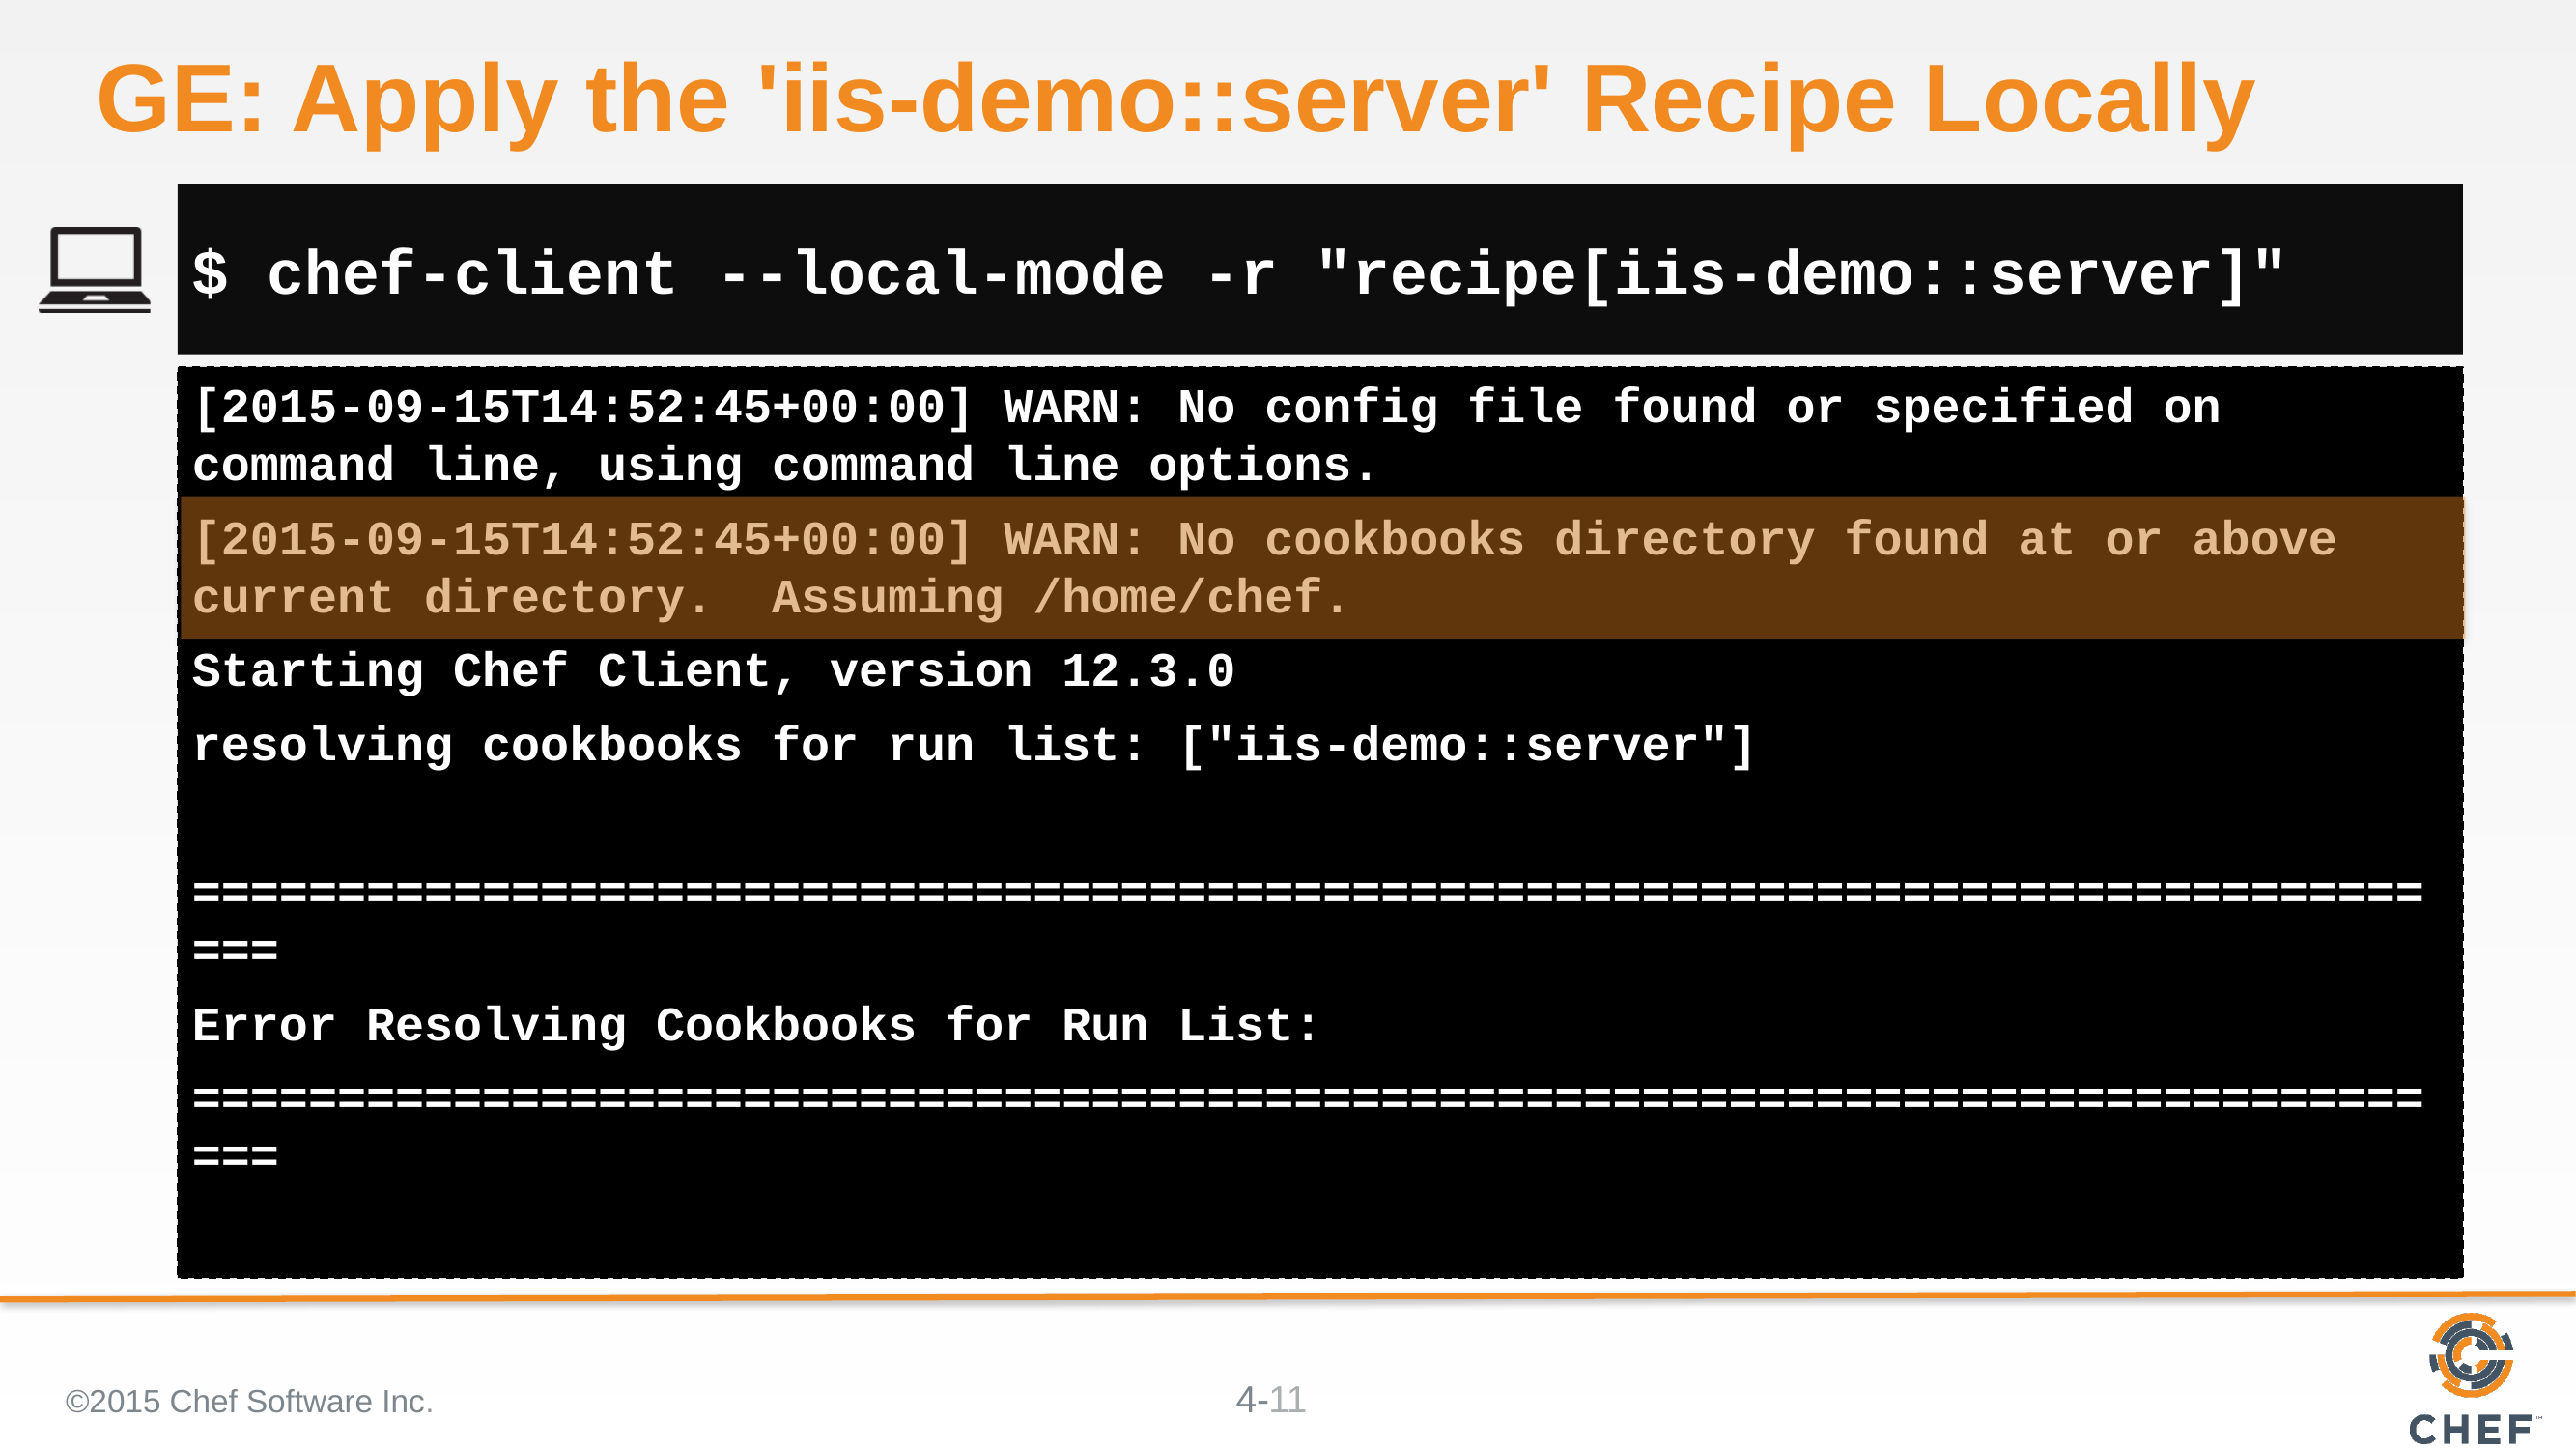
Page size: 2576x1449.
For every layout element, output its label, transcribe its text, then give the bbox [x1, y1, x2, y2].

picture [2399, 1297, 2550, 1449]
list [2015-09-15T14:52:45+00:00] WARN: No config file found or specified on command line, using command line options. [2015-09-15T14:52:45+00:00] WARN: No cookbooks directory found at or above current directory. Assuming /home/chef. Starting Chef Client, version 12.3.0 resolving cookbooks for run list: ["iis-demo::server"] ================================================================================ Error Resolving Cookbooks for Run List: ================================================================================ [177, 643, 2464, 1279]
title GE: Apply the 'iis-demo::server' Recipe Locally [96, 48, 2463, 180]
text_box [181, 496, 2466, 640]
slide_number 11 [998, 1359, 1578, 1437]
list [2015-09-15T14:52:45+00:00] WARN: No config file found or specified on command line, using command line options. [2015-09-15T14:52:45+00:00] WARN: No cookbooks directory found at or above current directory. Assuming /home/chef. Starting Chef Client, version 12.3.0 resolving cookbooks for run list: ["iis-demo::server"] ================================================================================ Error Resolving Cookbooks for Run List: ================================================================================ [177, 366, 2464, 500]
footer ©2015 Chef Software Inc. [51, 1359, 952, 1440]
list $ chef-client --local-mode -r "recipe[iis-demo::server]" [177, 184, 2463, 355]
